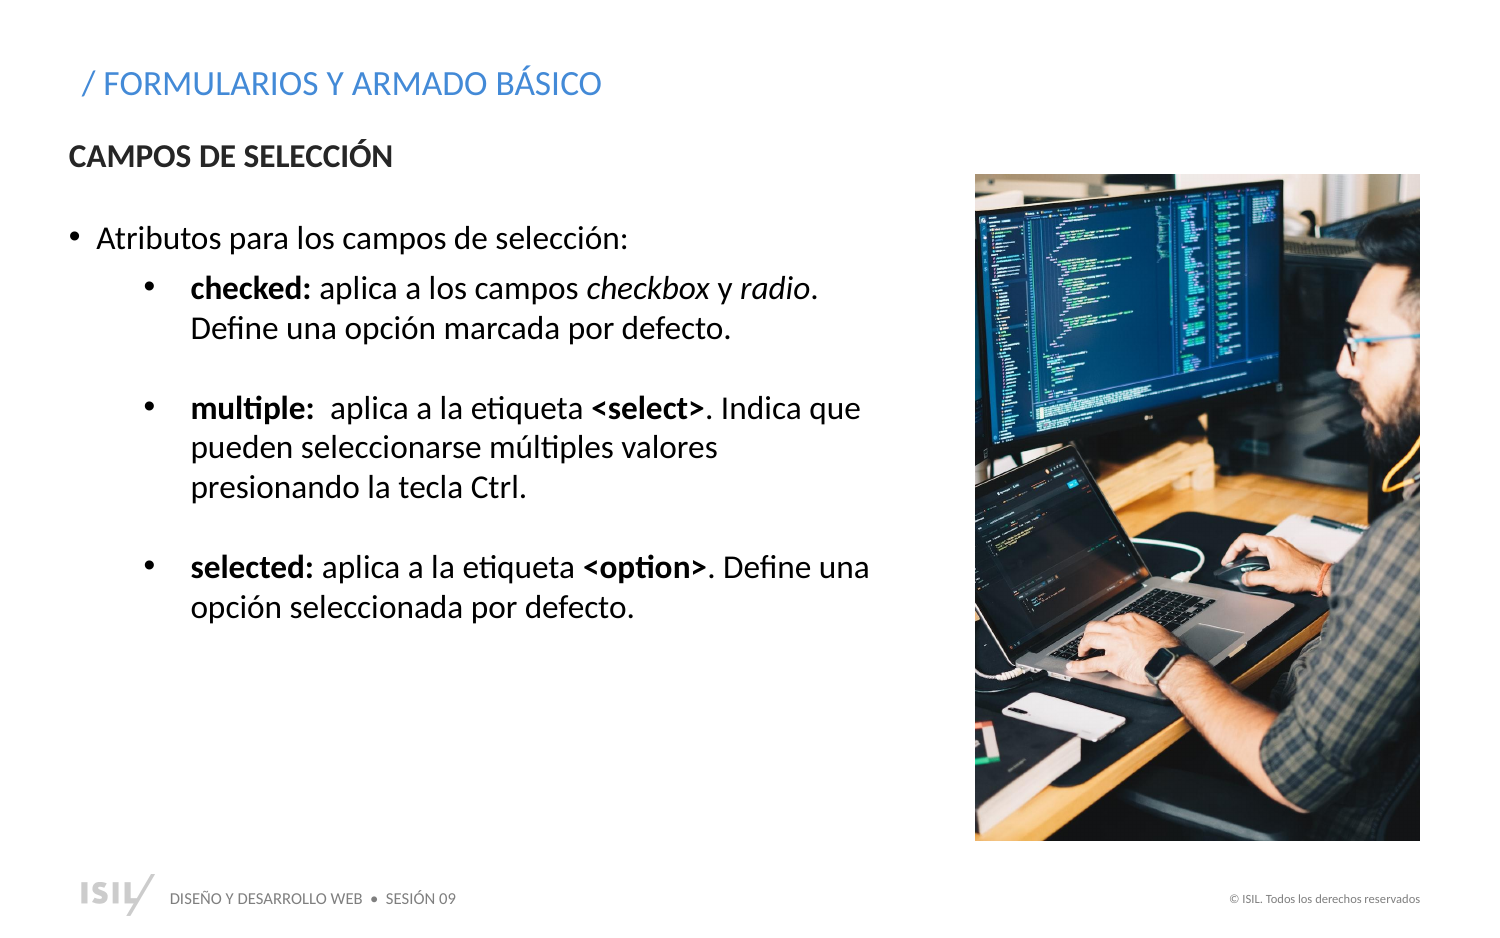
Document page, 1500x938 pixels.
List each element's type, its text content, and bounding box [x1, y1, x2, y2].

picture [975, 174, 1420, 841]
text_box CAMPOS DE SELECCIÓN [66, 134, 567, 175]
text_box / FORMULARIOS Y ARMADO BÁSICO [66, 52, 1249, 111]
text_box Atributos para los campos de selección: checked: aplica a los campos checkbox y radio. Define una opción marcada por defecto. multiple: aplica a la etiqueta <select>. Indica que pueden seleccionarse múltiples valores presionando la tecla Ctrl. selected: aplica a la etiqueta <option>. Define una opción seleccionada por defecto. [66, 216, 885, 626]
